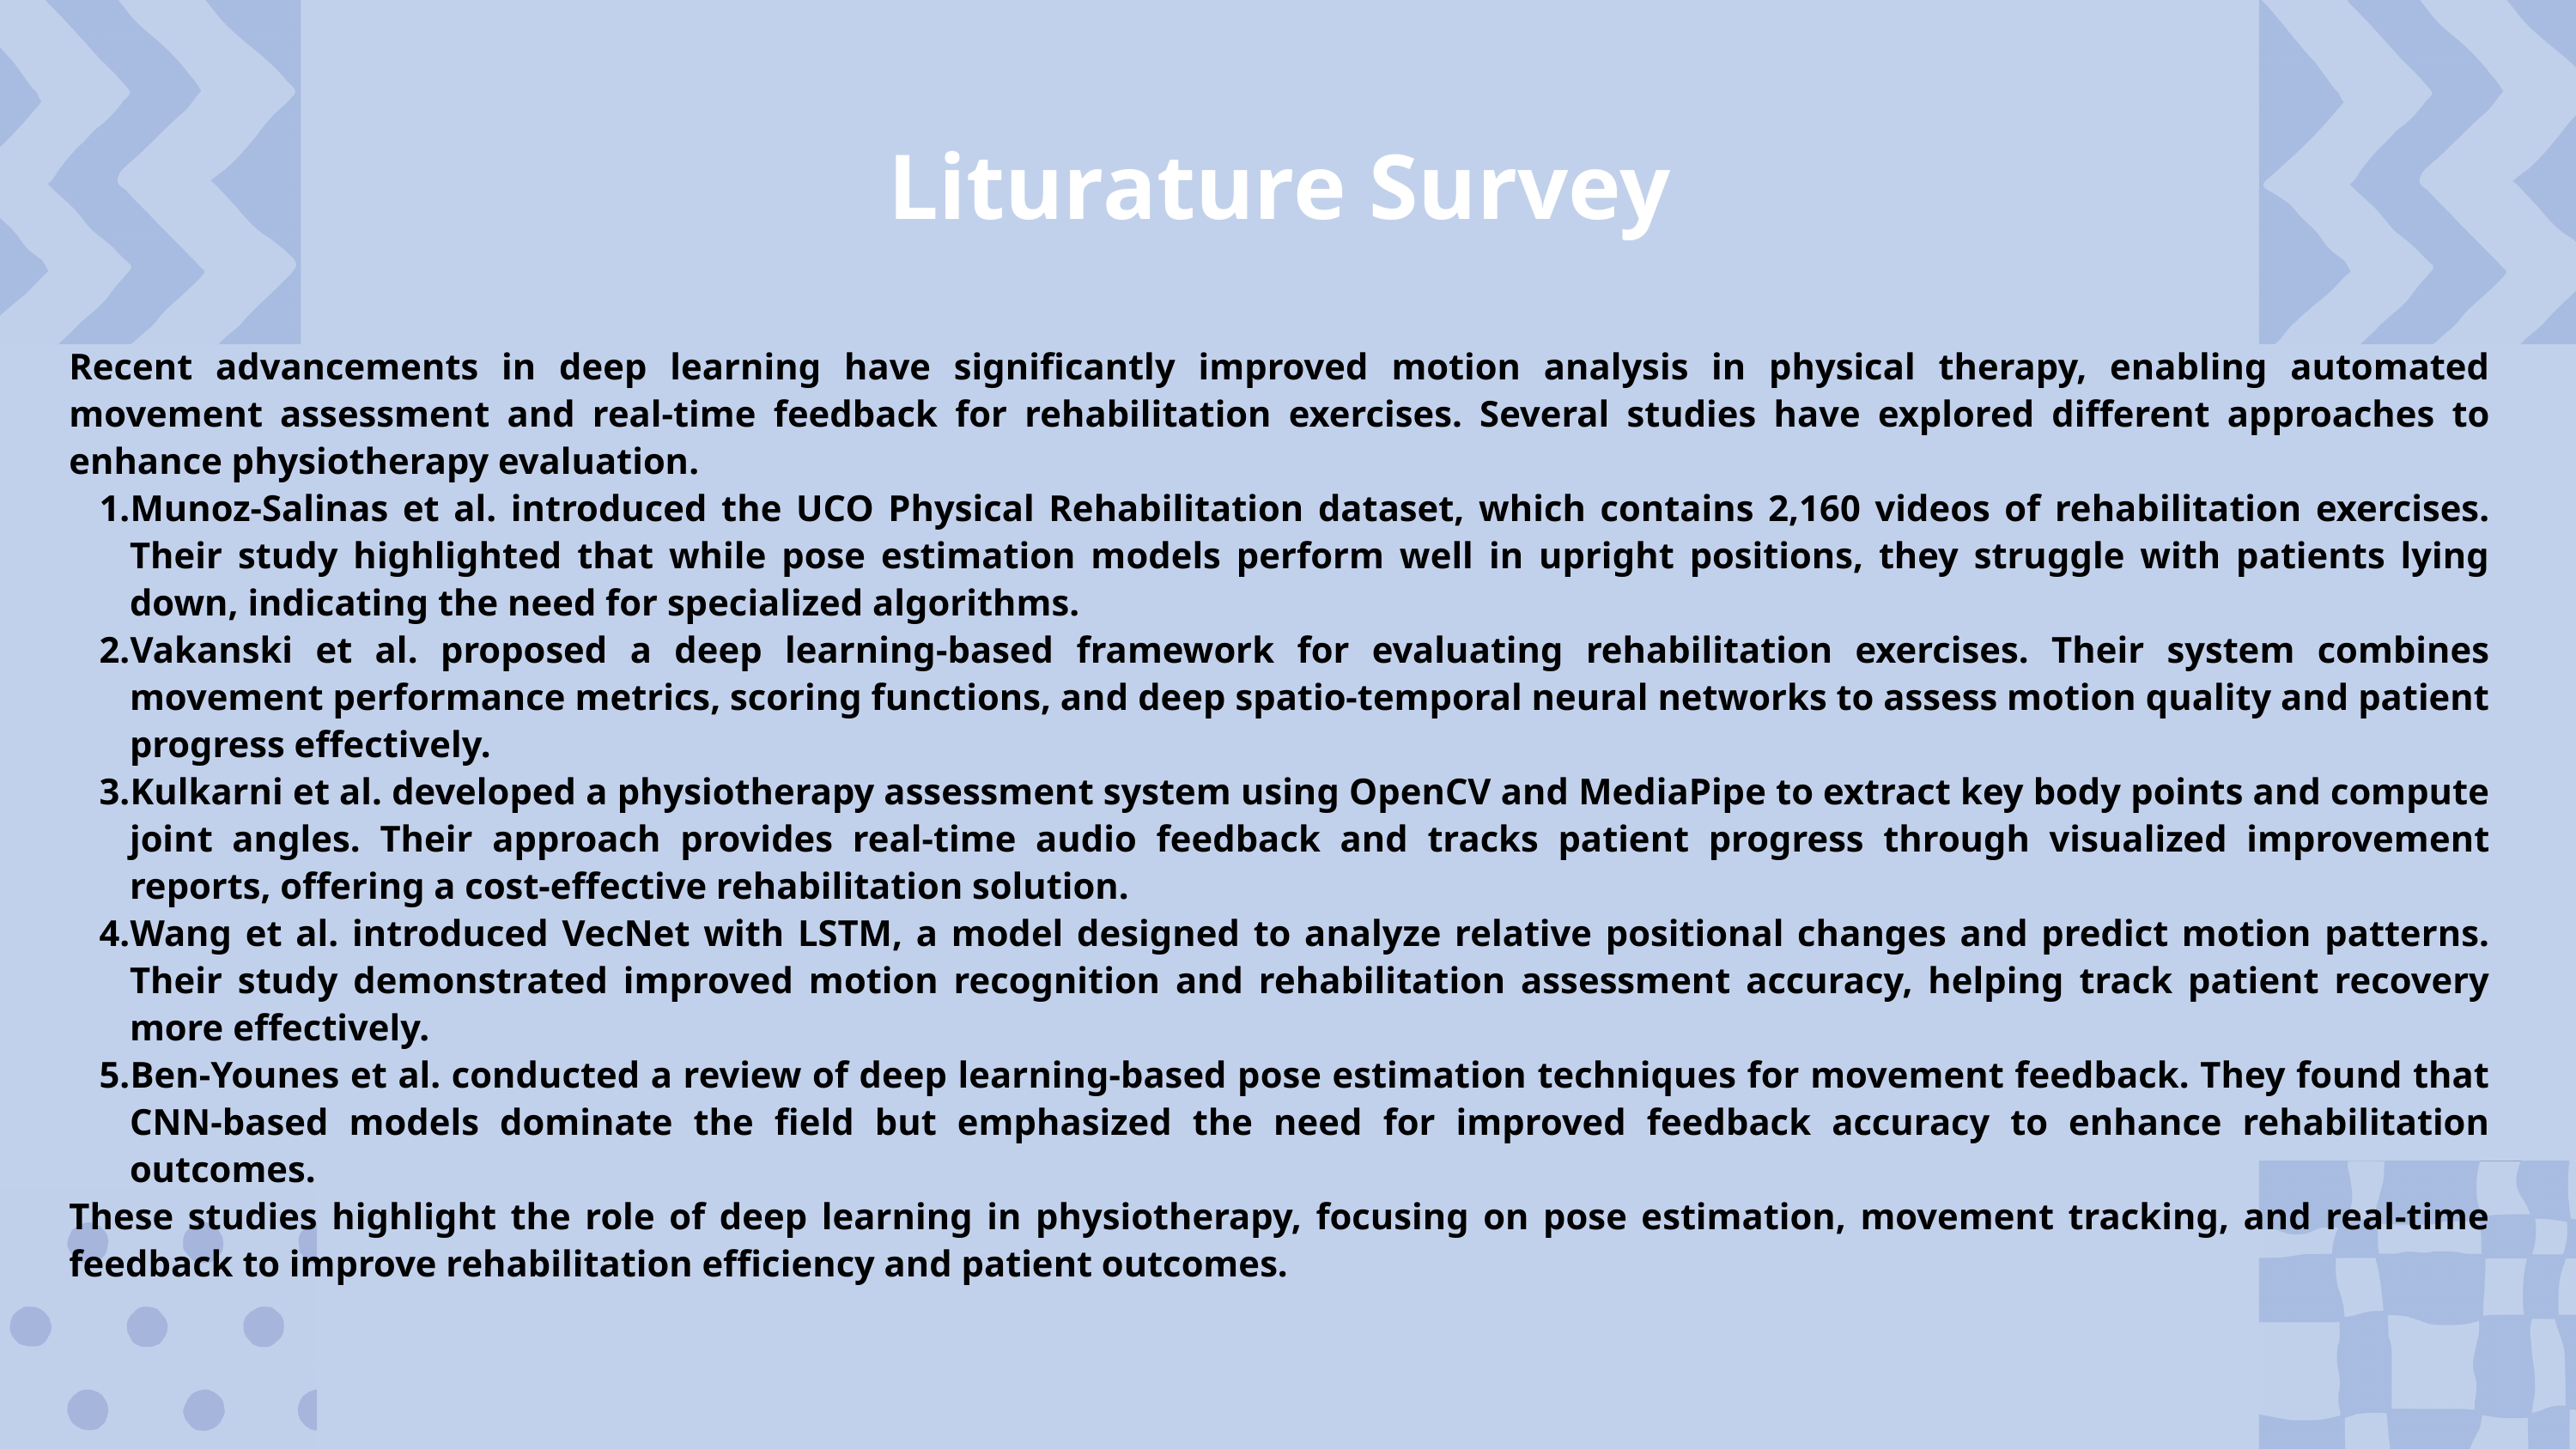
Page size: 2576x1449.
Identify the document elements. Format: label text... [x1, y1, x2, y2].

text_box [0, 0, 301, 344]
text_box [2258, 0, 2576, 344]
text_box [0, 1187, 318, 1449]
text_box Liturature Survey [317, 119, 2244, 238]
text_box Recent advancements in deep learning have significantly improved motion analysis in physical therapy, enabling automated movement assessment and real-time feedback for rehabilitation exercises. Several studies have explored different approaches to enhance physiotherapy evaluation. Munoz-Salinas et al. introduced the UCO Physical Rehabilitation dataset, which contains 2,160 videos of rehabilitation exercises. Their study highlighted that while pose estimation models perform well in upright positions, they struggle with patients lying down, indicating the need for specialized algorithms. Vakanski et al. proposed a deep learning-based framework for evaluating rehabilitation exercises. Their system combines movement performance metrics, scoring functions, and deep spatio-temporal neural networks to assess motion quality and patient progress effectively. Kulkarni et al. developed a physiotherapy assessment system using OpenCV and MediaPipe to extract key body points and compute joint angles. Their approach provides real-time audio feedback and tracks patient progress through visualized improvement reports, offering a cost-effective rehabilitation solution. Wang et al. introduced VecNet with LSTM, a model designed to analyze relative positional changes and predict motion patterns. Their study demonstrated improved motion recognition and rehabilitation assessment accuracy, helping track patient recovery more effectively. Ben-Younes et al. conducted a review of deep learning-based pose estimation techniques for movement feedback. They found that CNN-based models dominate the field but emphasized the need for improved feedback accuracy to enhance rehabilitation outcomes. These studies highlight the role of deep learning in physiotherapy, focusing on pose estimation, movement tracking, and real-time feedback to improve rehabilitation efficiency and patient outcomes. [69, 340, 2491, 1331]
text_box [2258, 1161, 2576, 1449]
